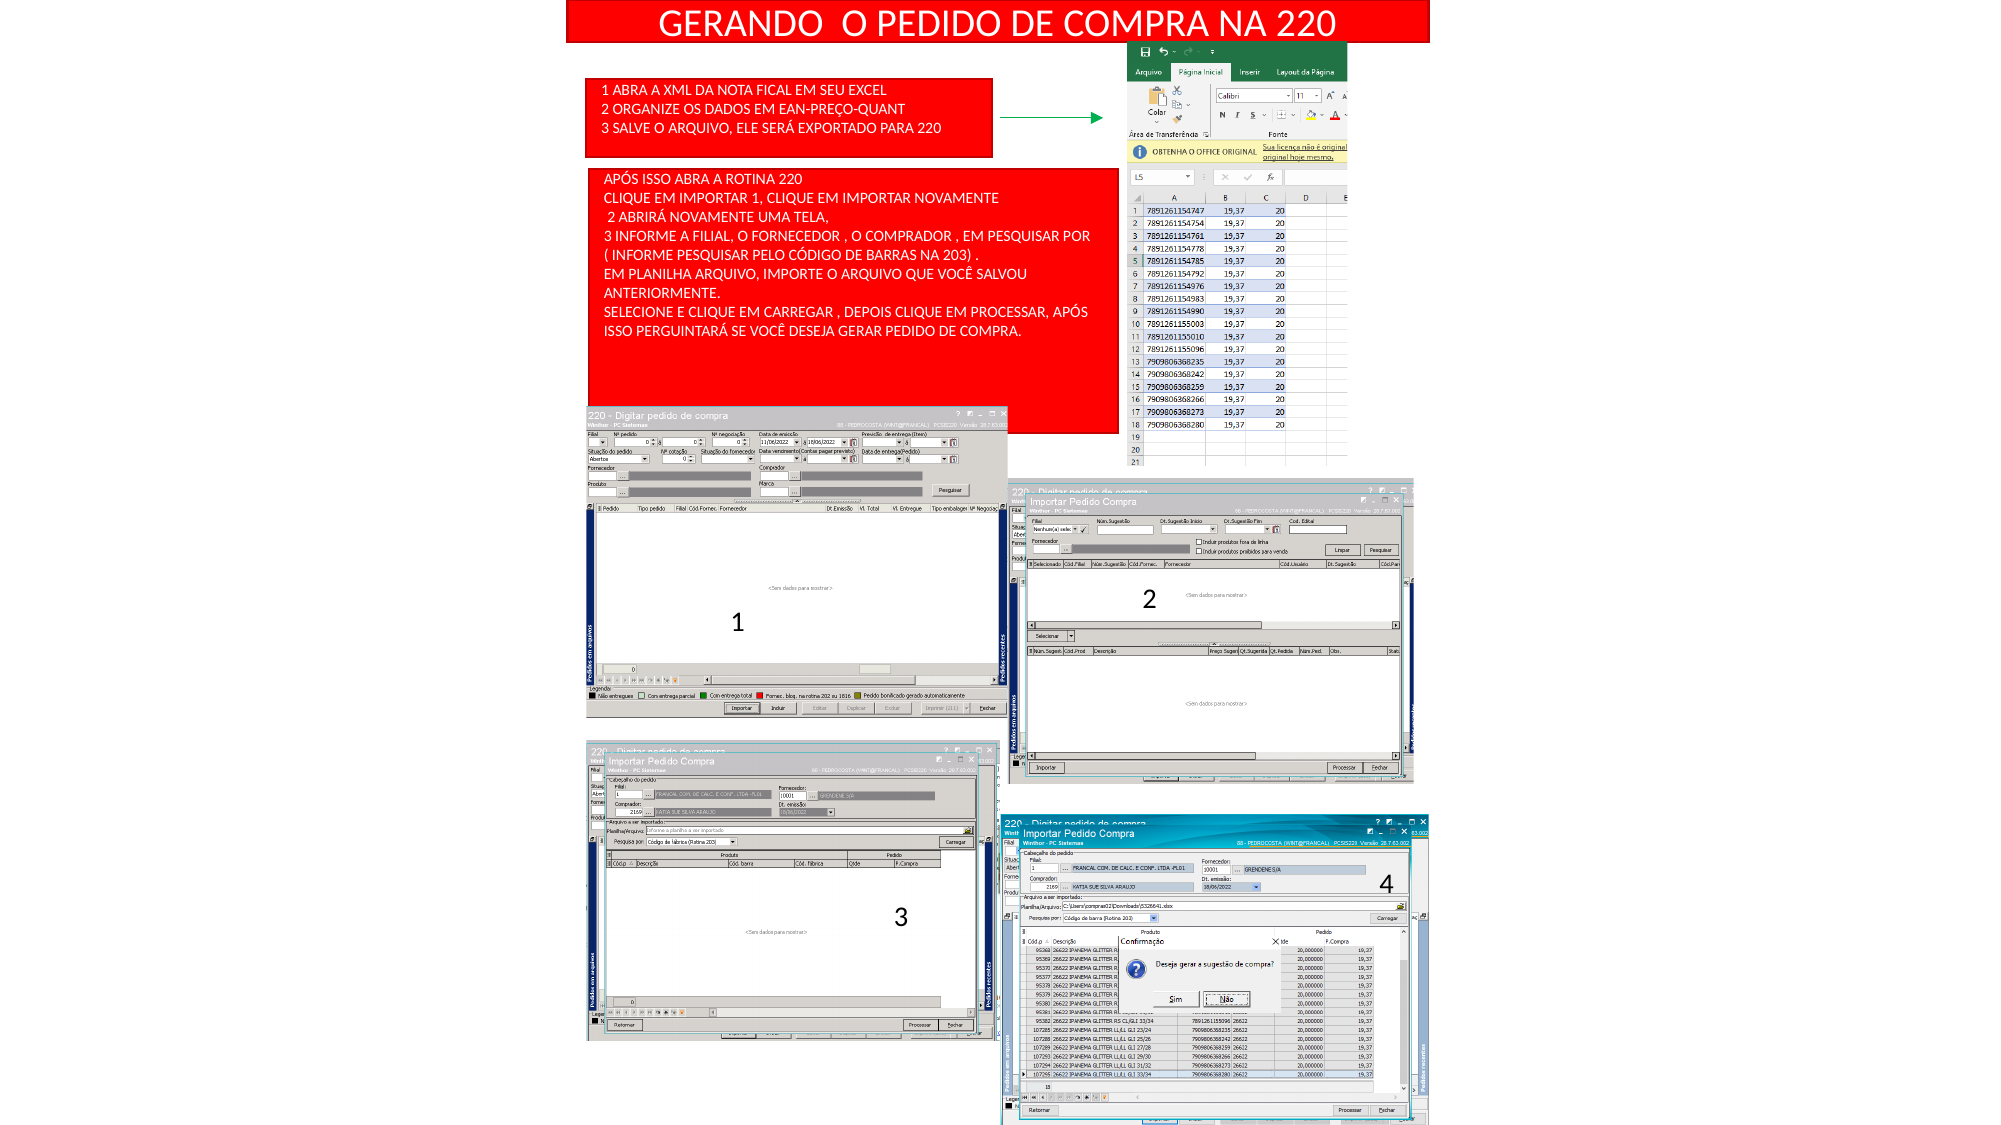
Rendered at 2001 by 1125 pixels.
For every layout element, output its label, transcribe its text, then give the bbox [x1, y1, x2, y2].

text_box APÓS ISSO ABRA A ROTINA 220 CLIQUE EM IMPORTAR 1, CLIQUE EM IMPORTAR NOVAMENTE 2 ABRIRÁ NOVAMENTE UMA TELA, 3 INFORME A FILIAL, O FORNECEDOR , O COMPRADOR , EM PESQUISAR POR ( INFORME PESQUISAR PELO CÓDIGO DE BARRAS NA 203) . EM PLANILHA ARQUIVO, IMPORTE O ARQUIVO QUE VOCÊ SALVOU ANTERIORMENTE. SELECIONE E CLIQUE EM CARREGAR , DEPOIS CLIQUE EM PROCESSAR, APÓS ISSO PERGUINTARÁ SE VOCÊ DESEJA GERAR PEDIDO DE COMPRA. [588, 168, 1119, 434]
picture [1127, 41, 1348, 466]
picture [586, 406, 1414, 784]
picture [586, 740, 1429, 1125]
text_box 1 ABRA A XML DA NOTA FICAL EM SEU EXCEL 2 ORGANIZE OS DADOS EM EAN-PREÇO-QUANT 3 SALVE O ARQUIVO, ELE SERÁ EXPORTADO PARA 220 [585, 78, 993, 158]
text_box GERANDO O PEDIDO DE COMPRA NA 220 [566, 0, 1430, 43]
